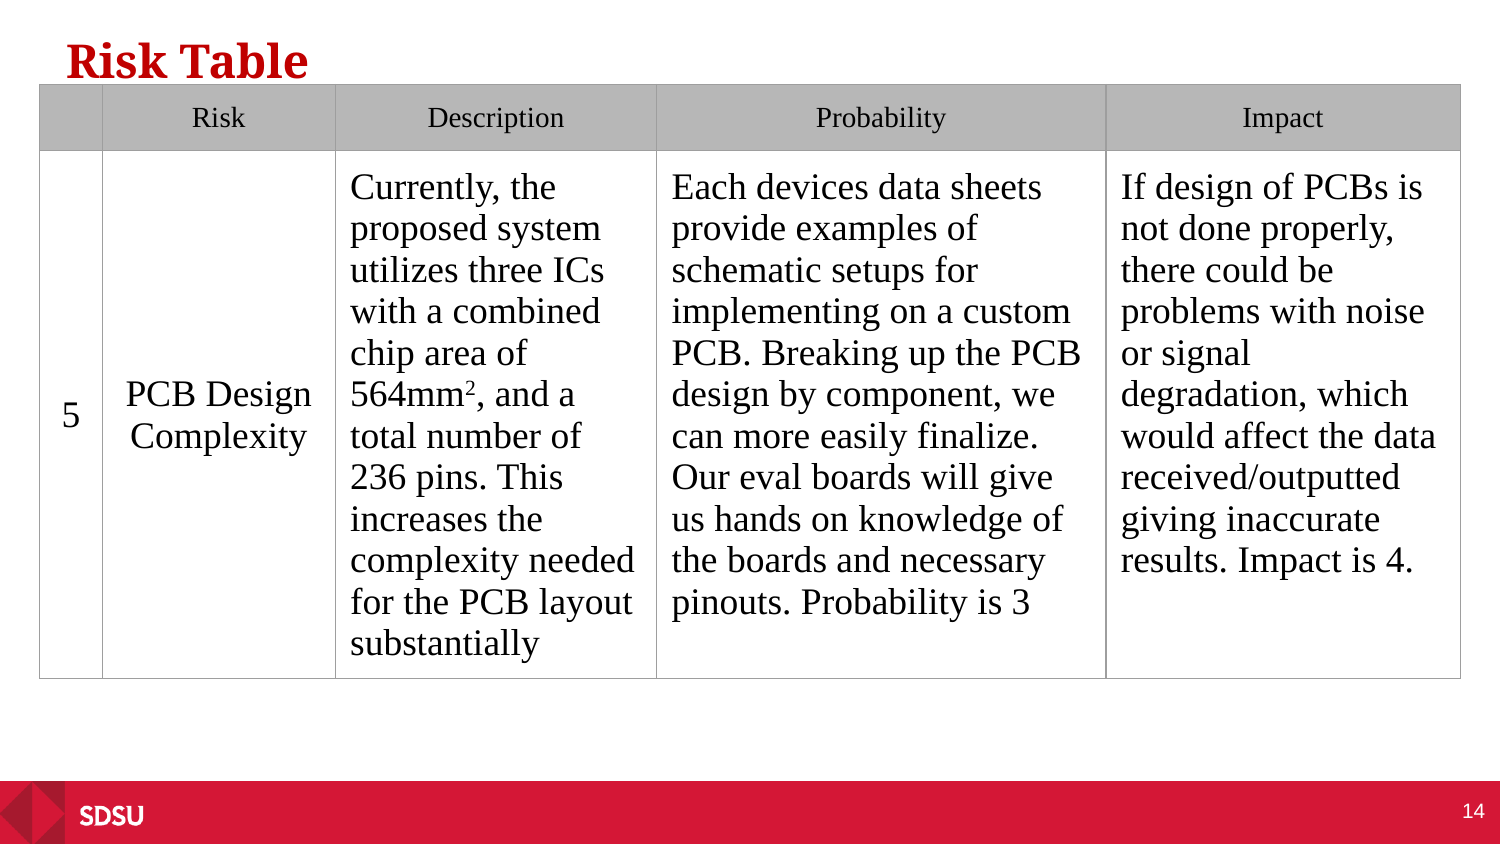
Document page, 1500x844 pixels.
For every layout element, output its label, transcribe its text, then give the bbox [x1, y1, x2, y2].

table_cell Currently, the proposed system utilizes three ICs with a combined chip area of 564mm2, and a total number of 236 pins. This increases the complexity needed for the PCB layout substantially [336, 151, 656, 678]
table_cell PCB Design Complexity [103, 151, 335, 678]
title Risk Table [51, 14, 1449, 84]
table_cell If design of PCBs is not done properly, there could be problems with noise or signal degradation, which would affect the data received/outputted giving inaccurate results. Impact is 4. [1107, 151, 1460, 678]
table_header Probability [657, 85, 1105, 150]
table_header Risk [103, 85, 335, 150]
table_header [40, 85, 102, 150]
table_header Impact [1107, 85, 1460, 150]
table_header Description [336, 85, 656, 150]
picture [0, 781, 1410, 844]
table_cell Each devices data sheets provide examples of schematic setups for implementing on a custom PCB. Breaking up the PCB design by component, we can more easily finalize. Our eval boards will give us hands on knowledge of the boards and necessary pinouts. Probability is 3 [657, 151, 1105, 678]
slide_number 14 [1410, 779, 1500, 844]
table_cell 5 [40, 151, 102, 678]
